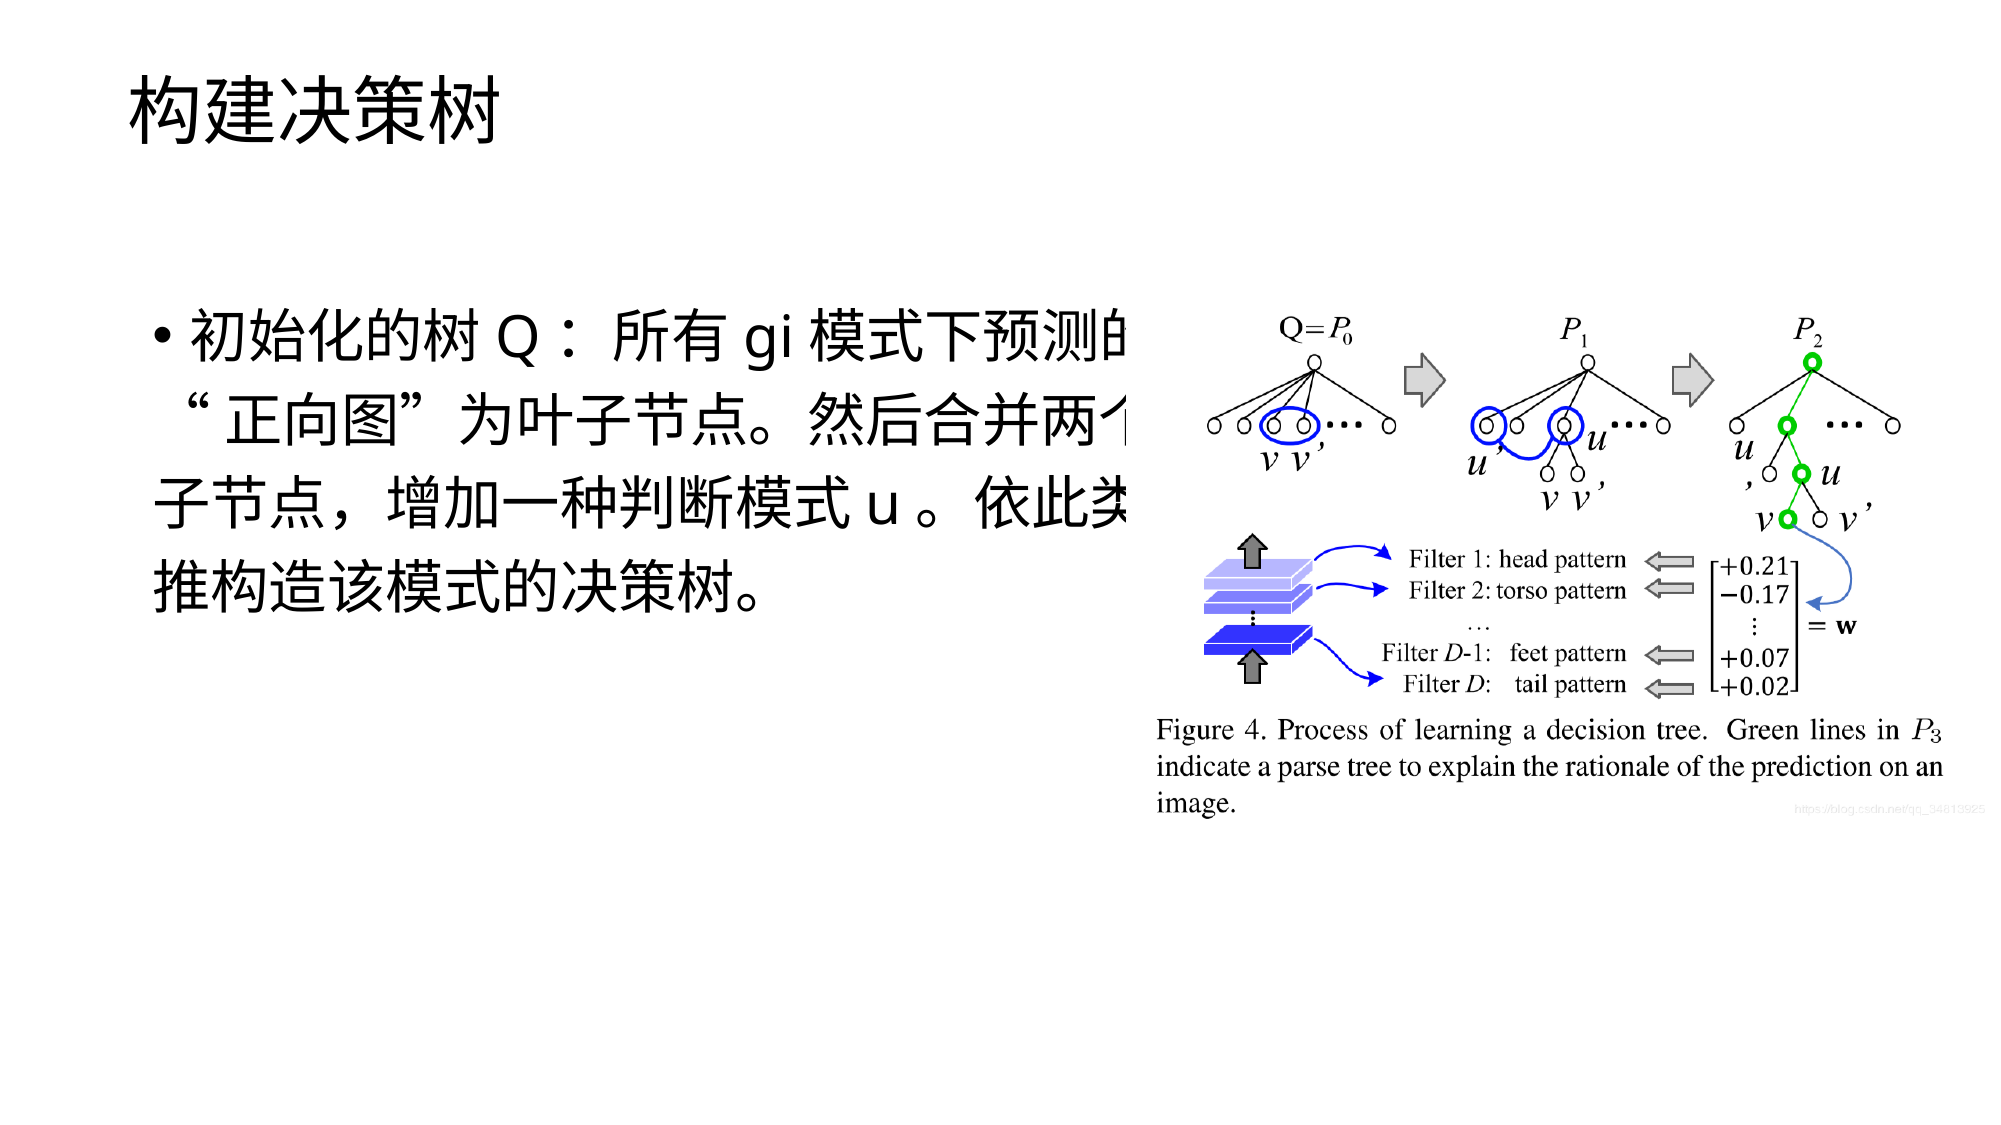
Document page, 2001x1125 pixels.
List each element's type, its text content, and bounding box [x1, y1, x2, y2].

list 初始化的树Q：所有gi模式下预测的 “正向图”为叶子节点。然后合并两个叶 子节点，增加一种判断模式u。依此类 推构造该模式的决策树。 [137, 299, 1863, 1014]
picture [1126, 280, 1992, 823]
text_box 构建决策树 [112, 59, 1073, 169]
